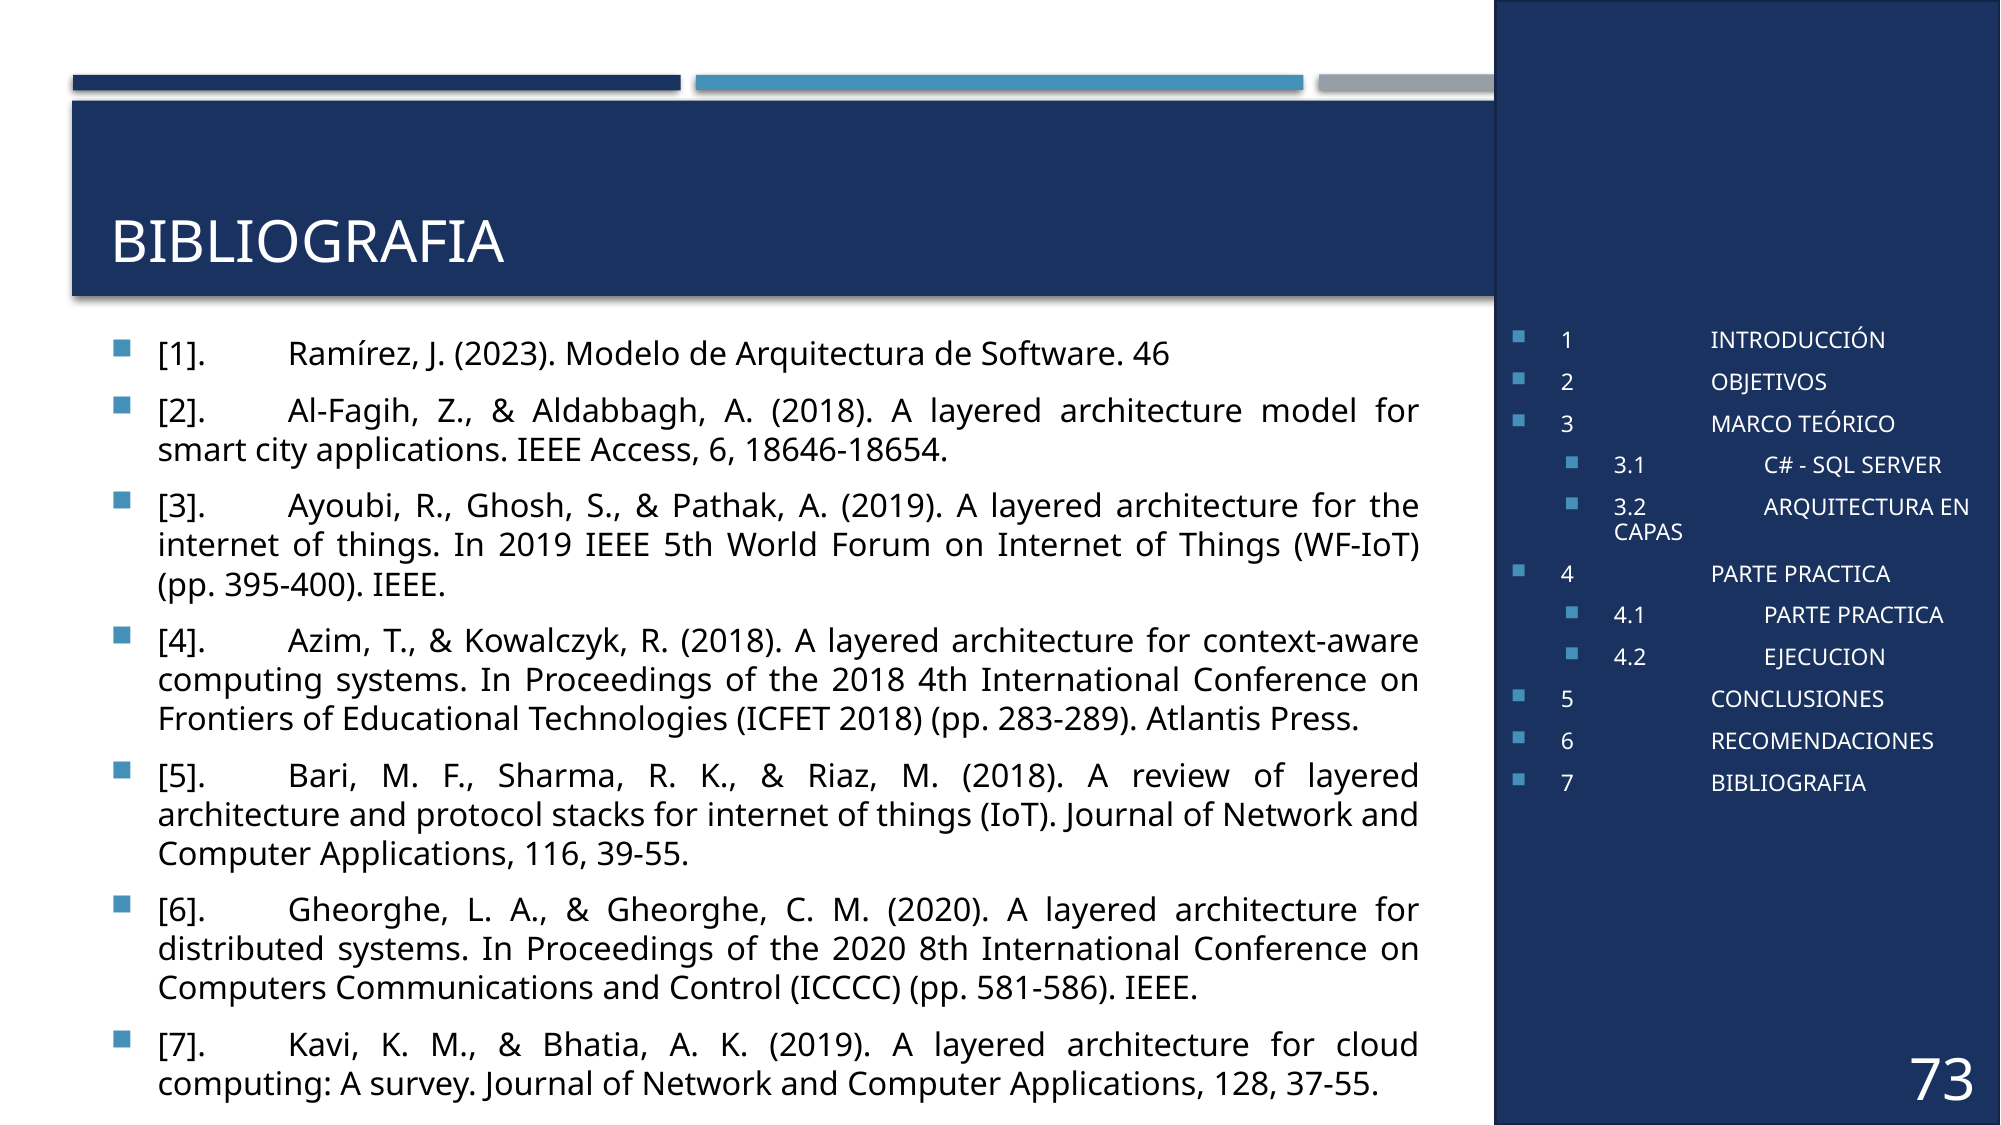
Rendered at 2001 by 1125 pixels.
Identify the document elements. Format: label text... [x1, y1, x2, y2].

title BIBLIOGRAFIA [95, 115, 1494, 282]
slide_number 73 [1818, 1051, 1991, 1112]
text_box 1 INTRODUCCIÓN 2 OBJETIVOS 3 MARCO TEÓRICO 3.1 C# - SQL SERVER 3.2 ARQUITECTURA EN CAPAS 4 PARTE PRACTICA 4.1 PARTE PRACTICA 4.2 EJECUCION 5 CONCLUSIONES 6 RECOMENDACIONES 7 BIBLIOGRAFIA [1494, 0, 2000, 1125]
list [1]. Ramírez, J. (2023). Modelo de Arquitectura de Software. 46 [2]. Al-Fagih, Z., & Aldabbagh, A. (2018). A layered architecture model for smart city applications. IEEE Access, 6, 18646-18654. [3]. Ayoubi, R., Ghosh, S., & Pathak, A. (2019). A layered architecture for the internet of things. In 2019 IEEE 5th World Forum on Internet of Things (WF-IoT) (pp. 395-400). IEEE. [4]. Azim, T., & Kowalczyk, R. (2018). A layered architecture for context-aware computing systems. In Proceedings of the 2018 4th International Conference on Frontiers of Educational Technologies (ICFET 2018) (pp. 283-289). Atlantis Press. [5]. Bari, M. F., Sharma, R. K., & Riaz, M. (2018). A review of layered architecture and protocol stacks for internet of things (IoT). Journal of Network and Computer Applications, 116, 39-55. [6]. Gheorghe, L. A., & Gheorghe, C. M. (2020). A layered architecture for distributed systems. In Proceedings of the 2020 8th International Conference on Computers Communications and Control (ICCCC) (pp. 581-586). IEEE. [7]. Kavi, K. M., & Bhatia, A. K. (2019). A layered architecture for cloud computing: A survey. Journal of Network and Computer Applications, 128, 37-55. [95, 324, 1437, 1112]
